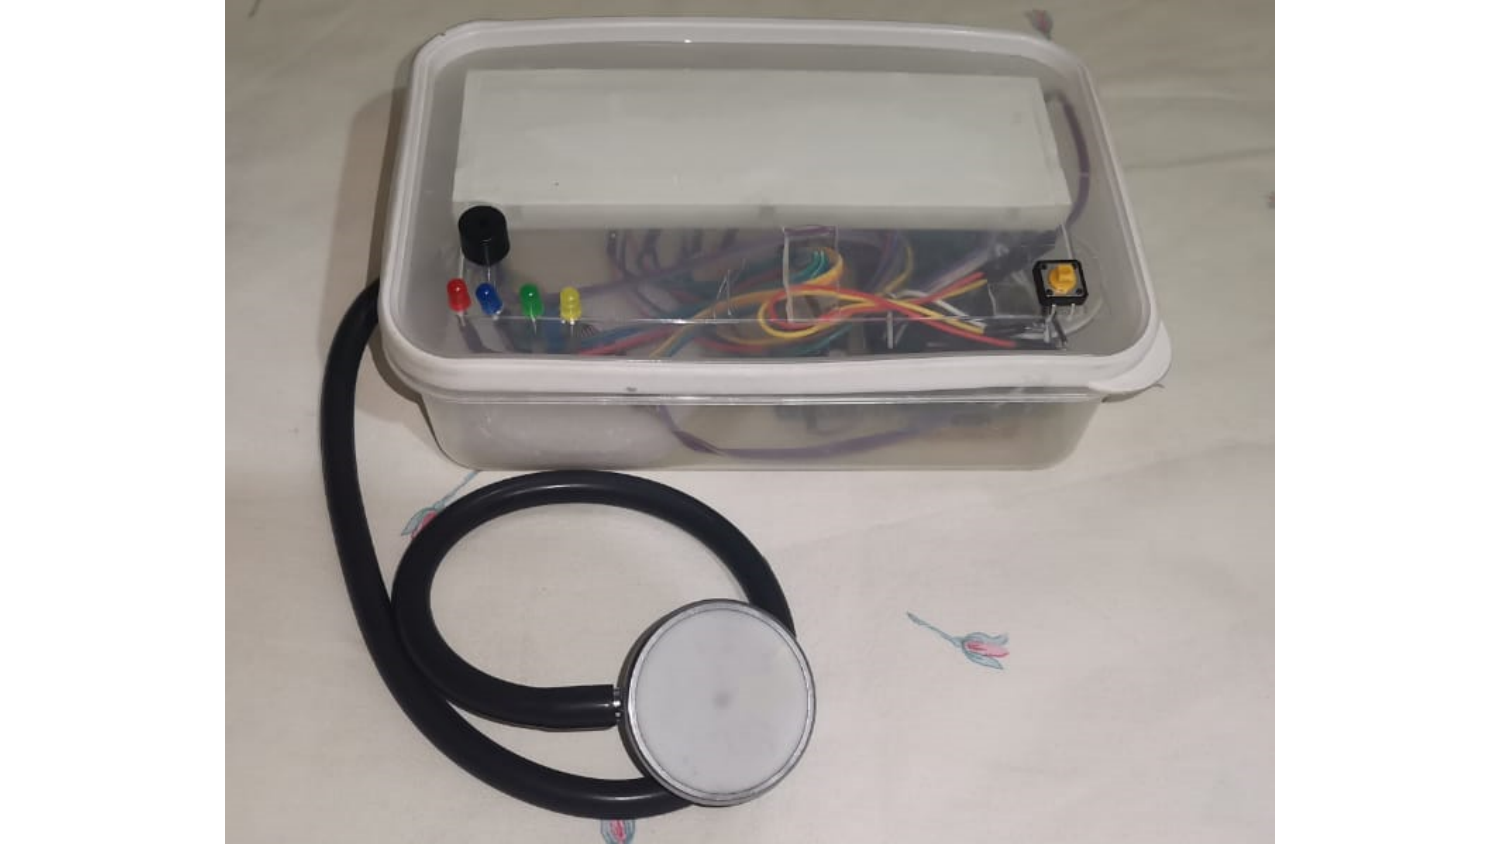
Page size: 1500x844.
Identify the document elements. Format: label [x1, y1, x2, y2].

picture [224, 0, 1275, 844]
